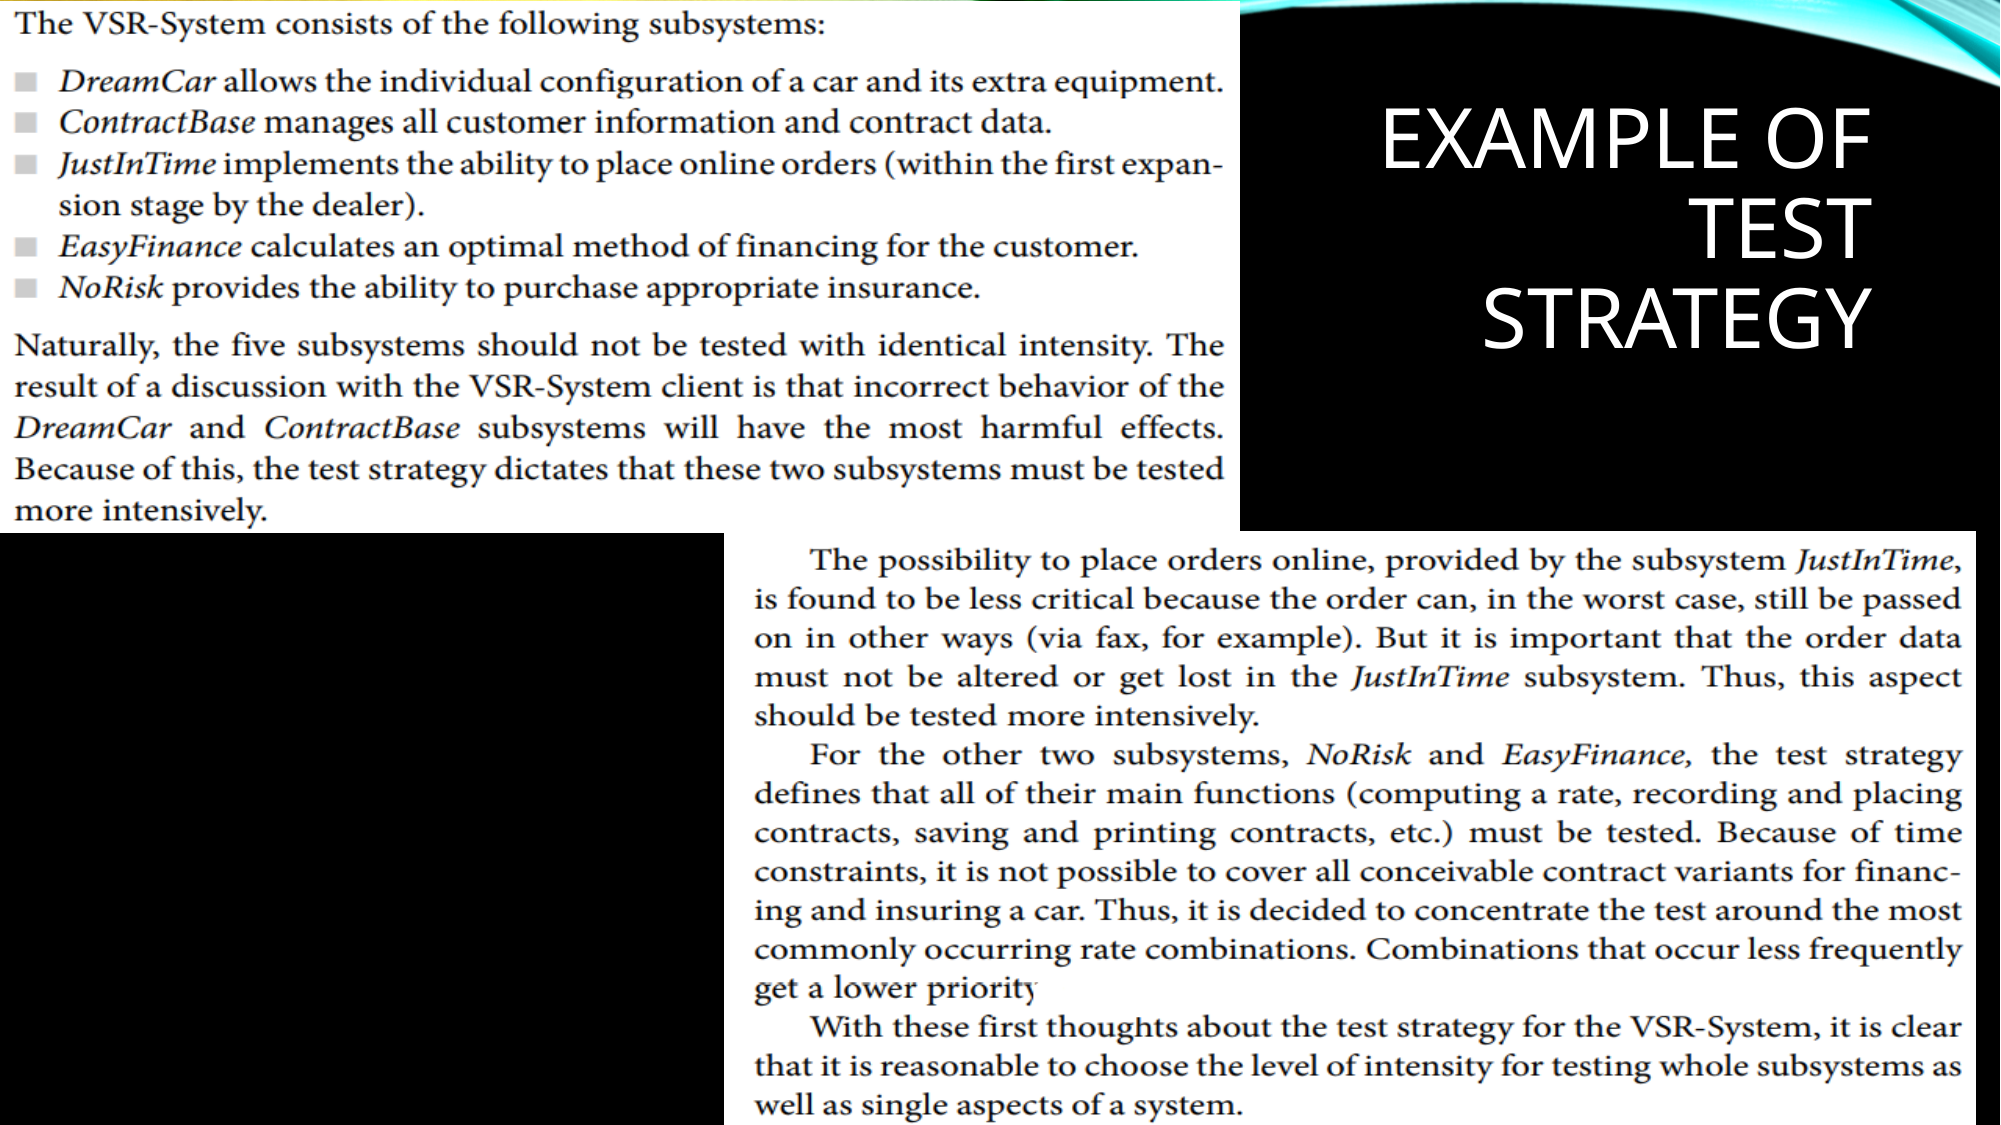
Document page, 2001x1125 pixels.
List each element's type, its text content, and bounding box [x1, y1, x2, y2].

title Example of test strategy [1273, 125, 1888, 338]
picture [0, 0, 2000, 1125]
